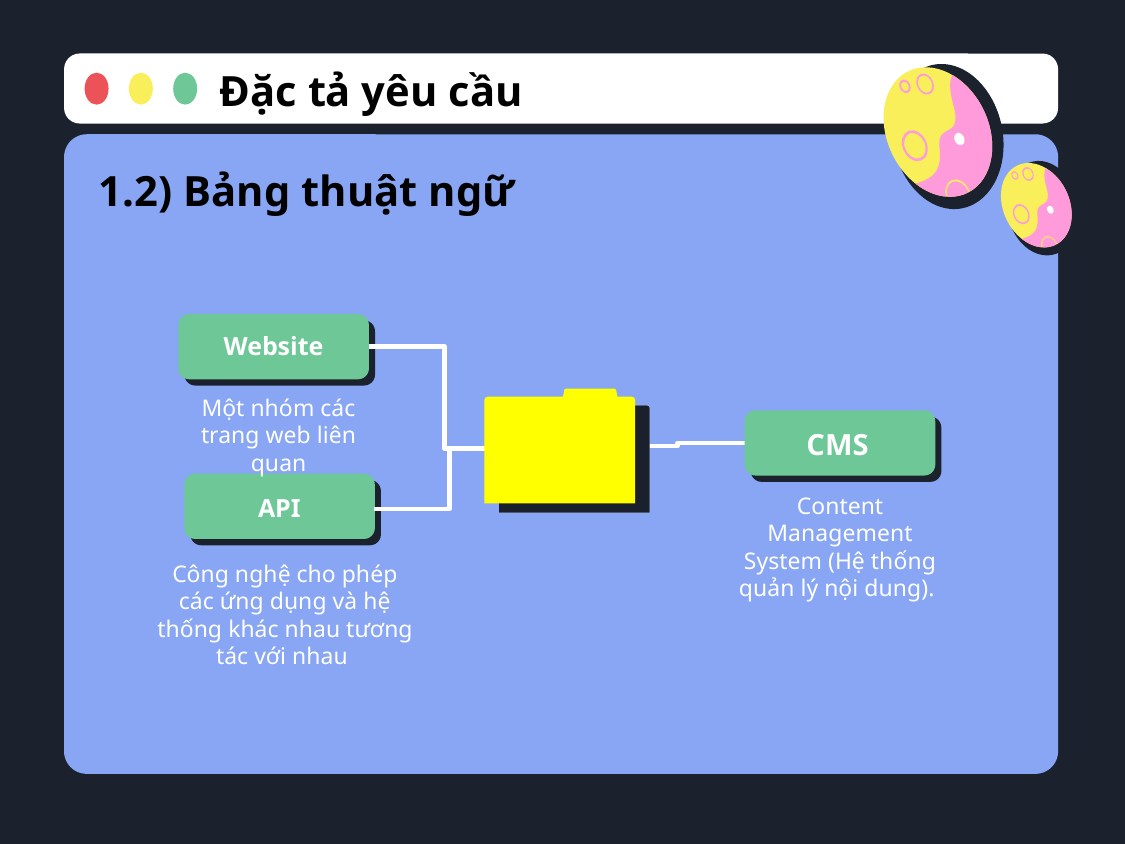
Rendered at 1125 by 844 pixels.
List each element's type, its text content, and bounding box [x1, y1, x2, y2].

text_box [368, 346, 521, 449]
text_box Đặc tả yêu cầu [208, 42, 838, 137]
text_box [369, 321, 376, 344]
text_box Content Management System (Hệ thống quản lý nội dung). [719, 480, 961, 574]
text_box Một nhóm các trang web liên quan [172, 382, 366, 456]
text_box API [184, 474, 375, 540]
text_box [178, 314, 369, 380]
text_box CMS [753, 411, 922, 477]
text_box Công nghệ cho phép các ứng dụng và hệ thống khác nhau tương tác với nhau [143, 548, 427, 642]
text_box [373, 447, 526, 510]
text_box [191, 517, 381, 546]
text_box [610, 442, 745, 447]
text_box 1.2) Bảng thuật ngữ [87, 142, 717, 237]
text_box [744, 410, 936, 476]
text_box Website [189, 313, 358, 379]
text_box [751, 417, 942, 480]
text_box [524, 388, 636, 504]
